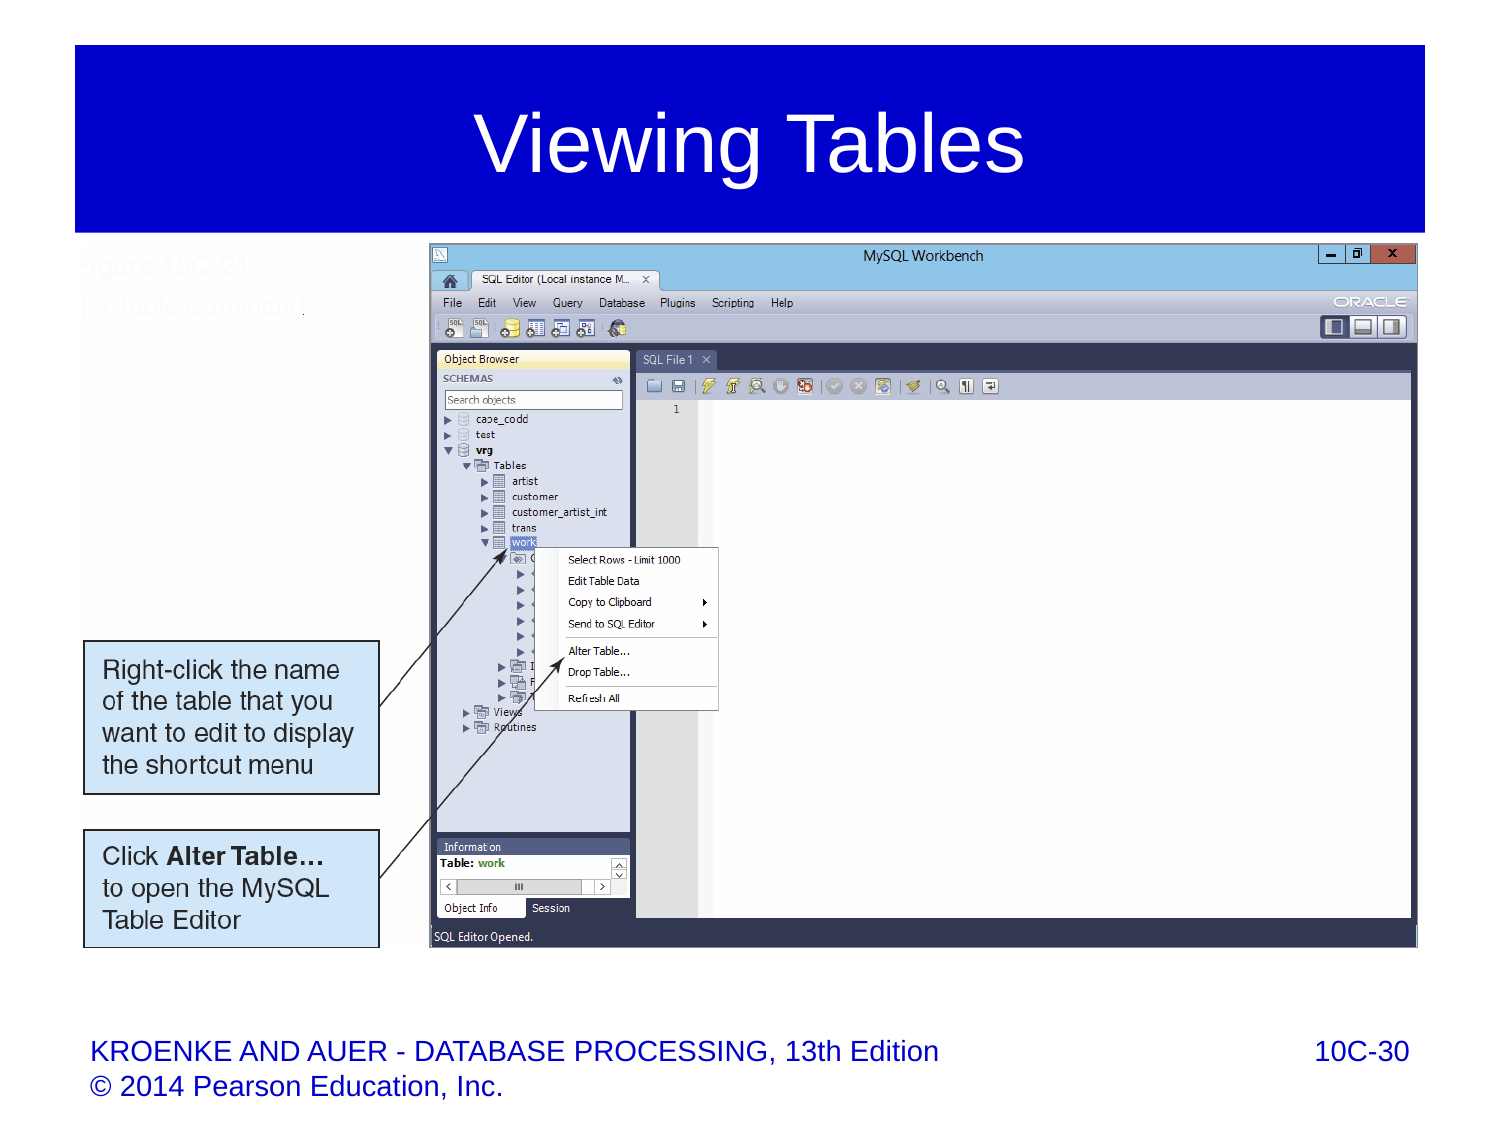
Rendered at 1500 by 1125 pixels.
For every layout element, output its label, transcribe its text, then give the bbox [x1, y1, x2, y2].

title Viewing Tables [75, 45, 1425, 233]
slide_number 10C-30 [1074, 1024, 1426, 1103]
footer KROENKE AND AUER - DATABASE PROCESSING, 13th Edition © 2014 Pearson Education, Inc. [74, 1024, 988, 1104]
picture [82, 243, 1418, 948]
